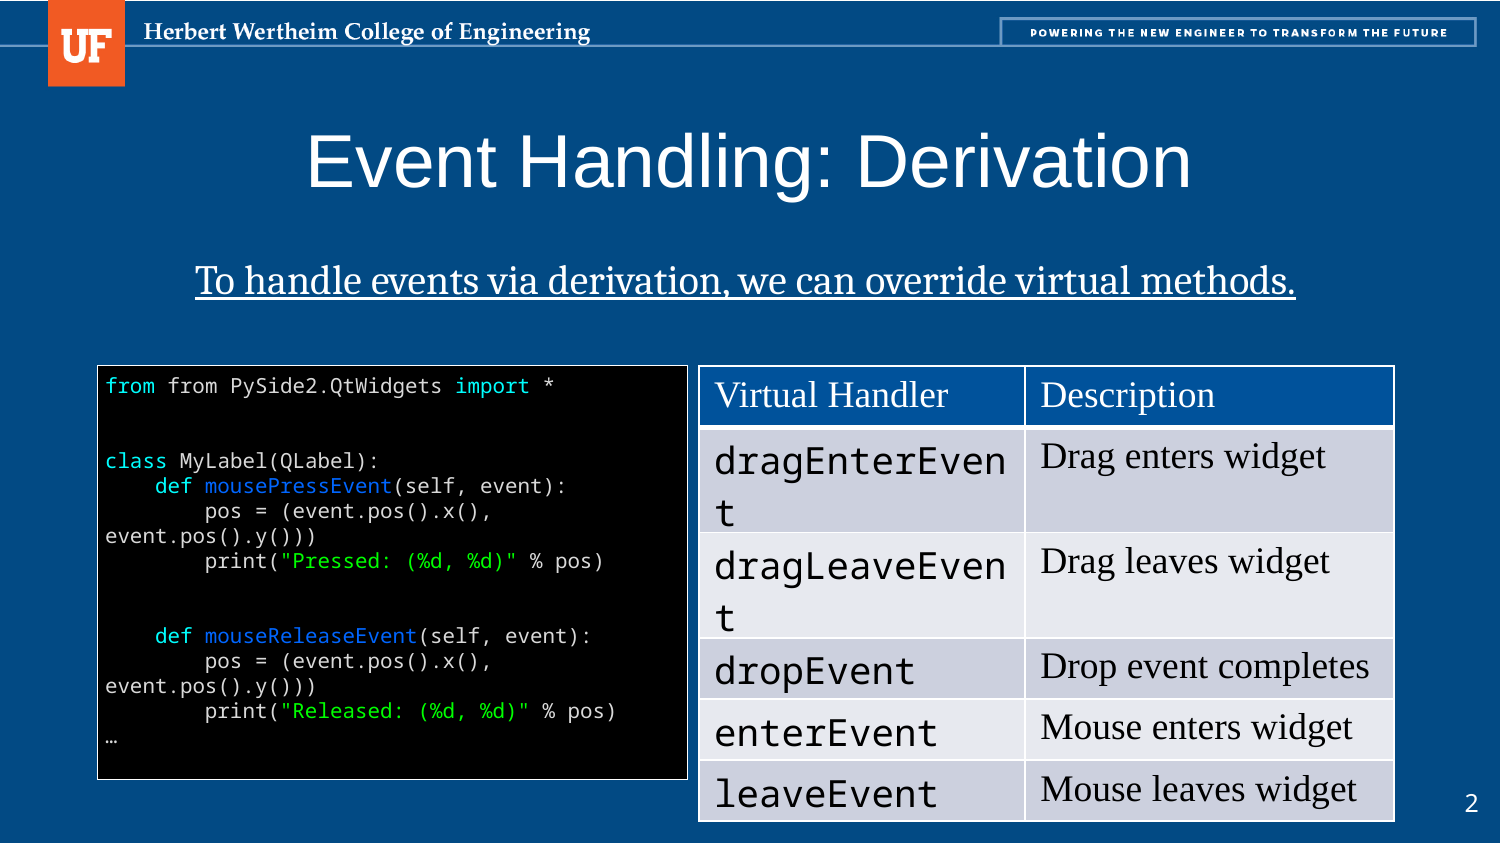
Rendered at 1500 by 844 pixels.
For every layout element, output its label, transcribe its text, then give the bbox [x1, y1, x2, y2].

table_cell dragLeaveEvent [700, 533, 1024, 637]
table_cell Drag leaves widget [1026, 533, 1393, 637]
table_header Virtual Handler [700, 367, 1024, 425]
list To handle events via derivation, we can override virtual methods. [115, 245, 1385, 339]
title Event Handling: Derivation [47, 105, 1453, 243]
table_cell Drag enters widget [1026, 430, 1393, 532]
table_cell leaveEvent [700, 761, 1024, 820]
slide_number 2 [1156, 782, 1494, 828]
table_cell enterEvent [700, 700, 1024, 759]
table_cell Mouse enters widget [1026, 700, 1393, 759]
table_cell Drop event completes [1026, 639, 1393, 698]
table_cell dragEnterEvent [700, 430, 1024, 532]
table_cell Mouse leaves widget [1026, 761, 1393, 820]
text_box from from PySide2.QtWidgets import * class MyLabel(QLabel): def mousePressEvent(self, event): pos = (event.pos().x(), event.pos().y())) print("Pressed: (%d, %d)" % pos) def mouseReleaseEvent(self, event): pos = (event.pos().x(), event.pos().y())) print("Released: (%d, %d)" % pos) … [97, 365, 688, 780]
picture [0, 0, 1500, 843]
table_cell dropEvent [700, 639, 1024, 698]
table_header Description [1026, 367, 1393, 425]
